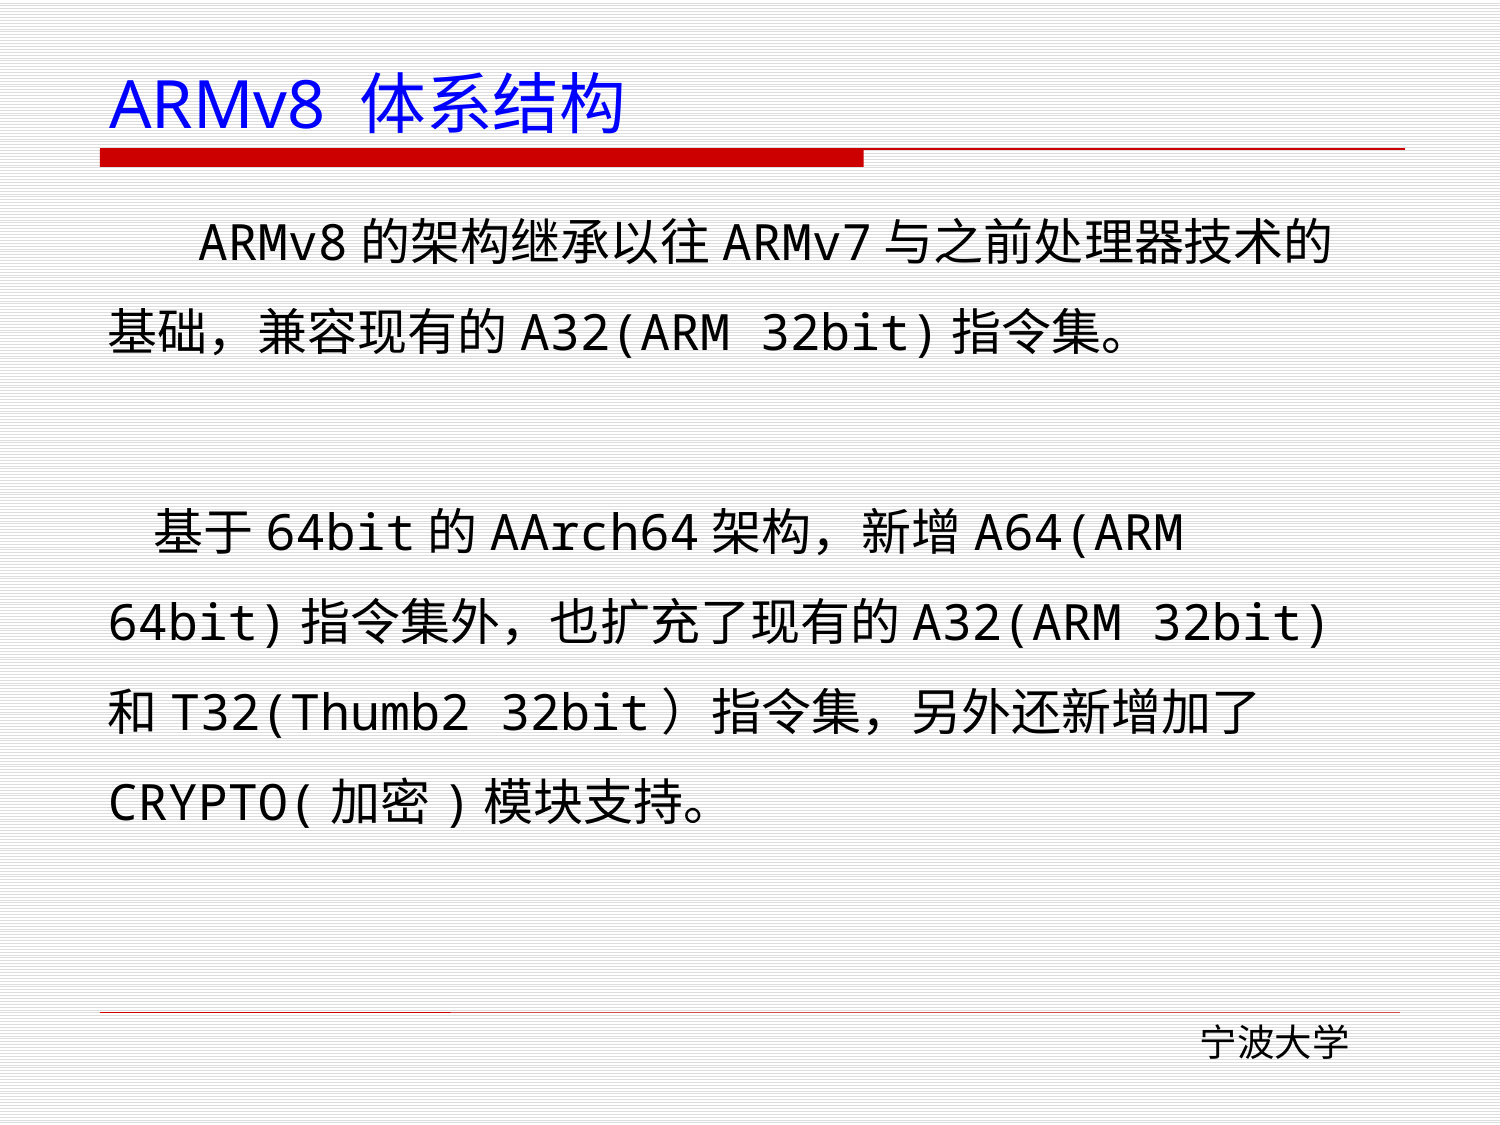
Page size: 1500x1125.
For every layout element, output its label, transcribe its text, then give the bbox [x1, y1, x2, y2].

title ARMv8 体系结构 [94, 50, 1407, 149]
list ARMv8的架构继承以往ARMv7与之前处理器技术的基础，兼容现有的A32(ARM 32bit)指令集。 基于64bit的AArch64架构，新增A64(ARM 64bit)指令集外，也扩充了现有的A32(ARM 32bit)和T32(Thumb2 32bit）指令集，另外还新增加了CRYPTO(加密)模块支持。 [92, 172, 1353, 835]
